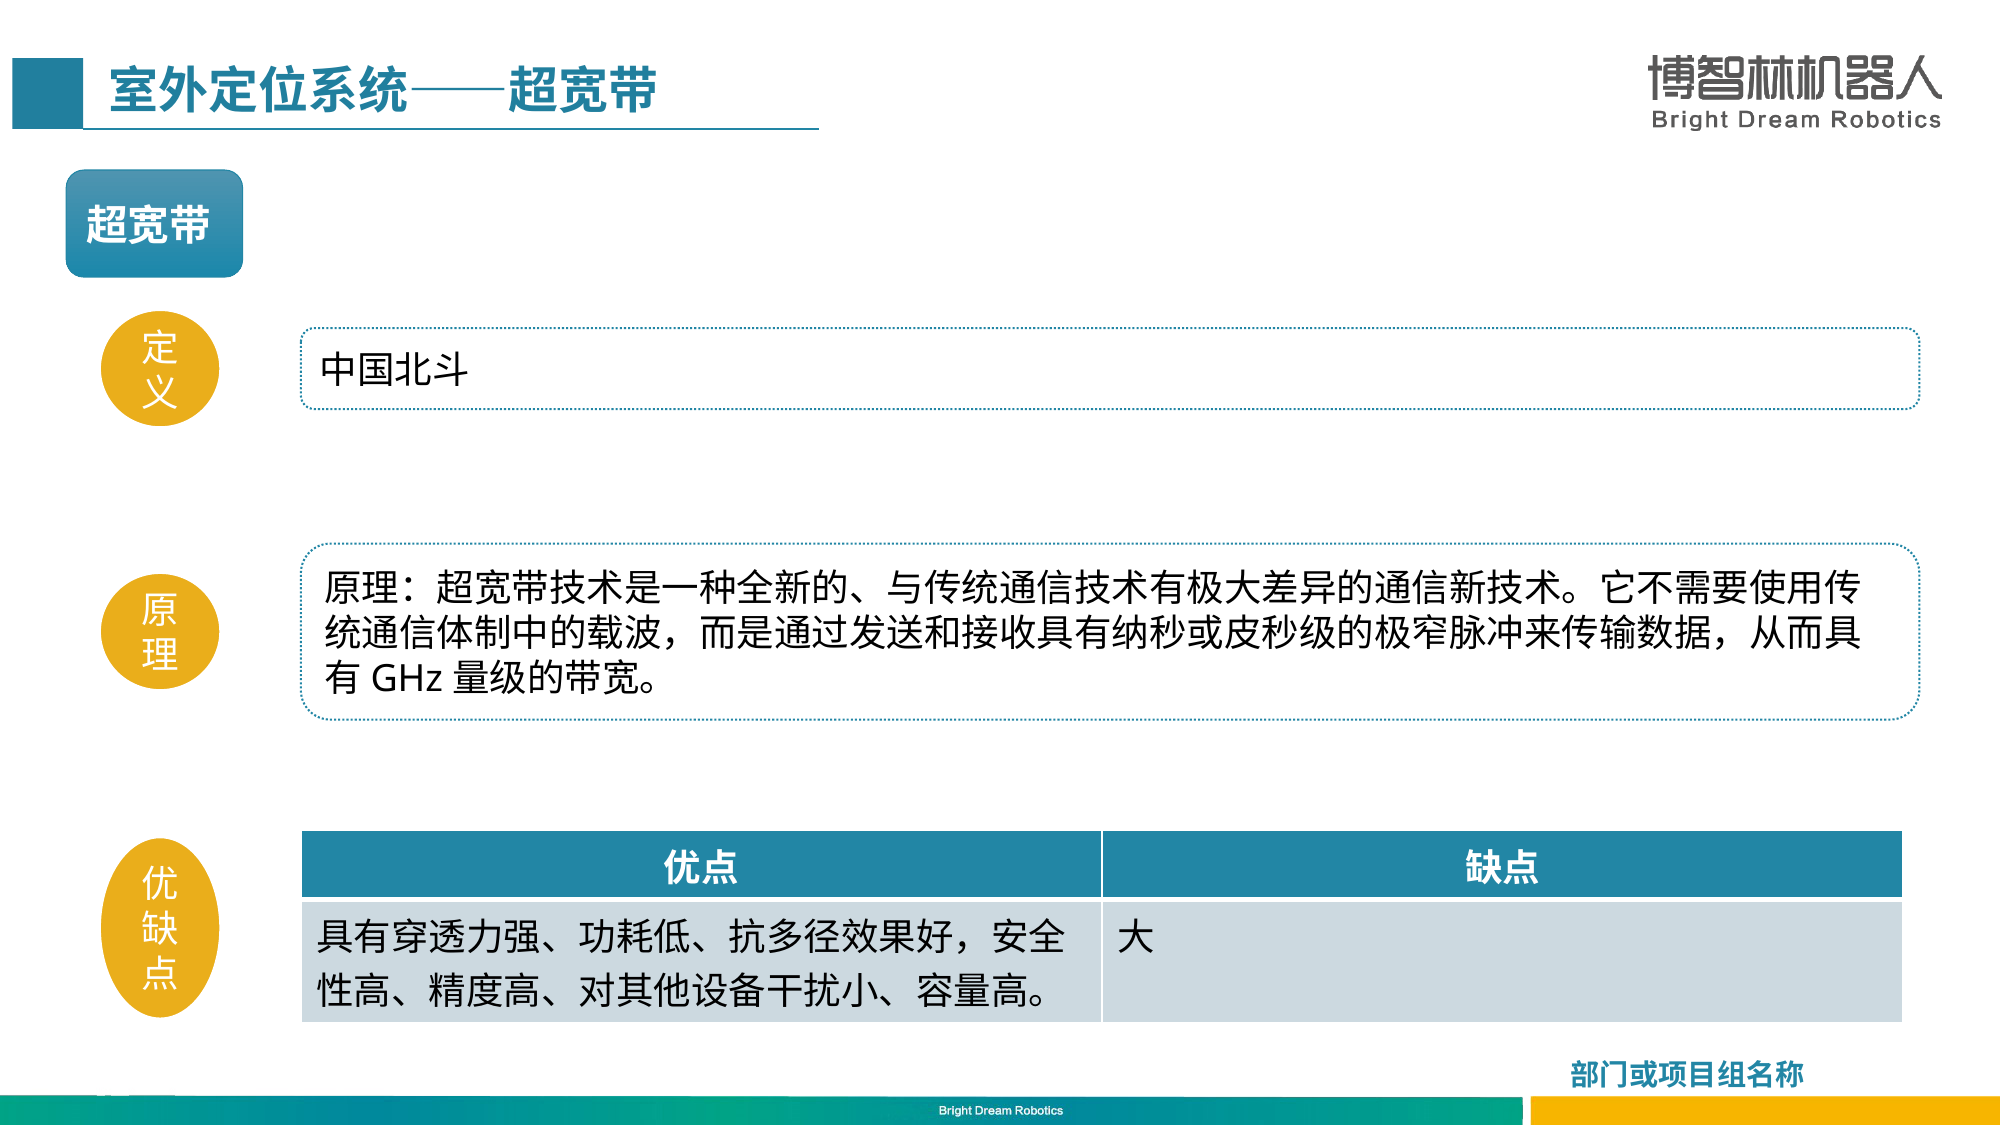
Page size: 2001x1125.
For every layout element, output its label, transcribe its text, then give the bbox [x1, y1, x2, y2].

picture [0, 0, 2000, 1125]
table_cell 大 [1103, 902, 1902, 1022]
table_header 缺点 [1103, 831, 1902, 897]
text_box 原理：超宽带技术是一种全新的、与传统通信技术有极大差异的通信新技术。它不需要使用传统通信体制中的载波，而是通过发送和接收具有纳秒或皮秒级的极窄脉冲来传输数据，从而具有GHz量级的带宽。 [299, 542, 1921, 721]
text_box 超宽带 [65, 169, 244, 278]
text_box 原理 [97, 570, 223, 693]
text_box 优缺点 [97, 835, 223, 1021]
text_box 定义 [97, 307, 223, 430]
text_box 中国北斗 [299, 327, 1921, 411]
table_header 优点 [302, 831, 1101, 897]
table_cell 具有穿透力强、功耗低、抗多径效果好，安全性高、精度高、对其他设备干扰小、容量高。 [302, 902, 1101, 1022]
text_box 室外定位系统——超宽带 [94, 57, 1351, 128]
